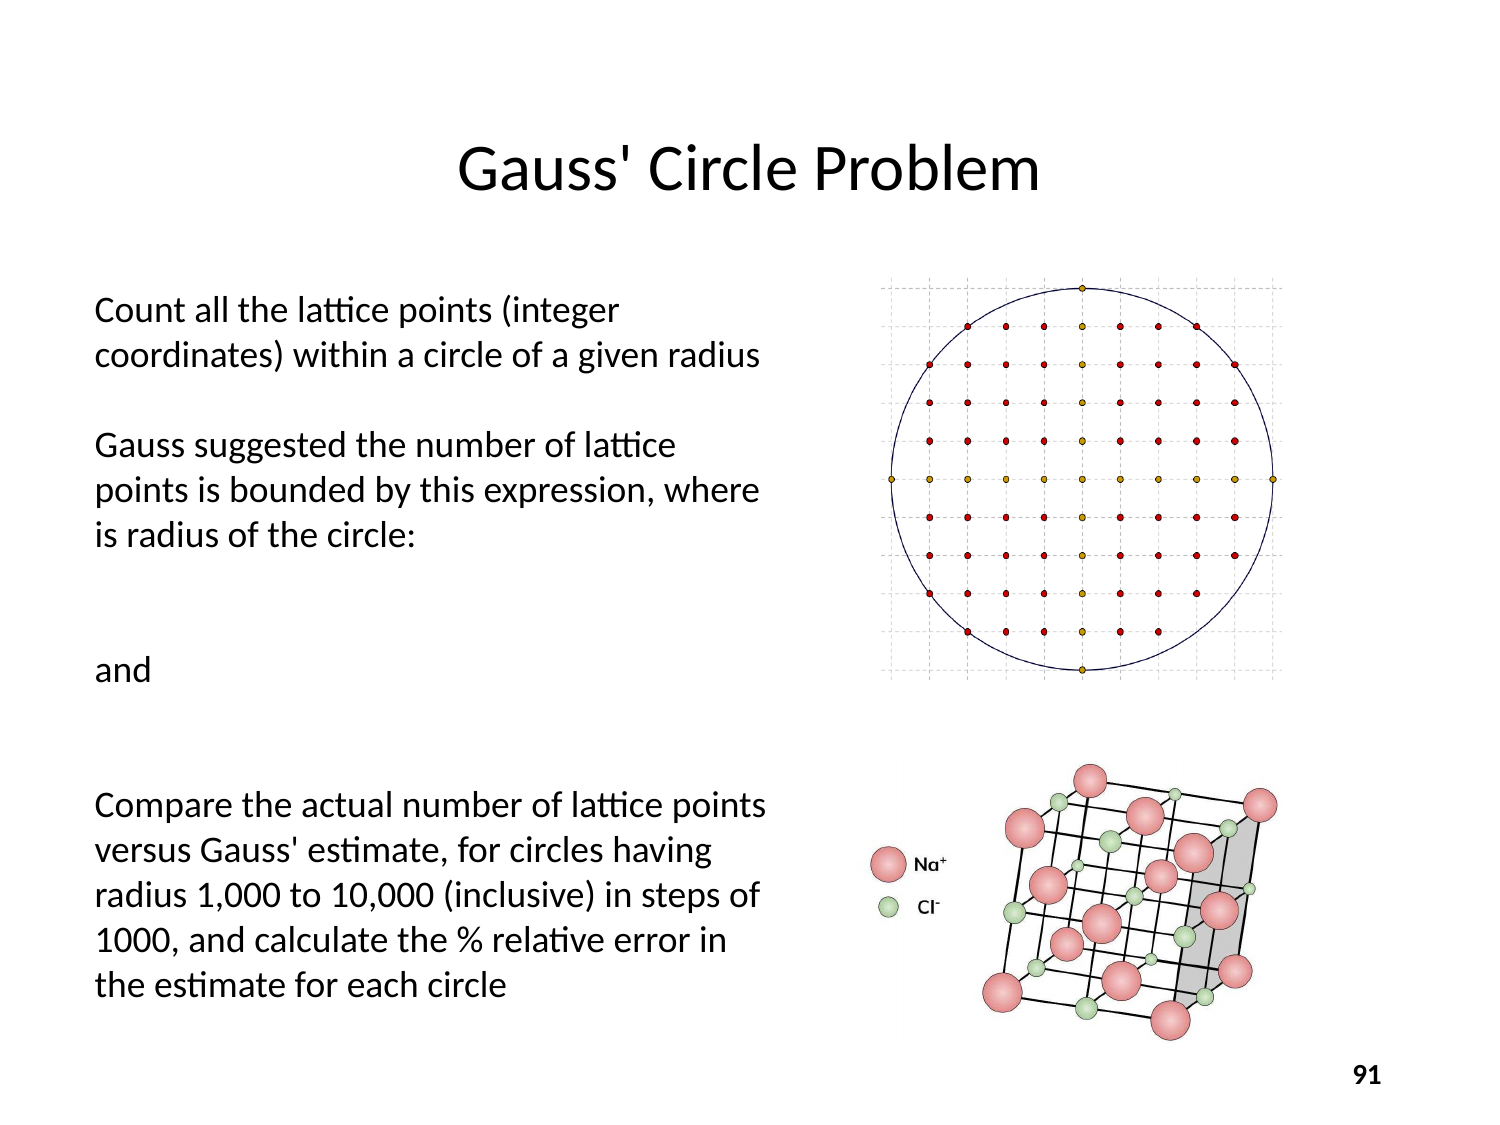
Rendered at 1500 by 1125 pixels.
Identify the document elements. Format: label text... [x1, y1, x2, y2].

title Gauss' Circle Problem [103, 59, 1397, 278]
slide_number 91 [1059, 1042, 1397, 1103]
picture [881, 277, 1282, 681]
picture [834, 761, 1285, 1043]
